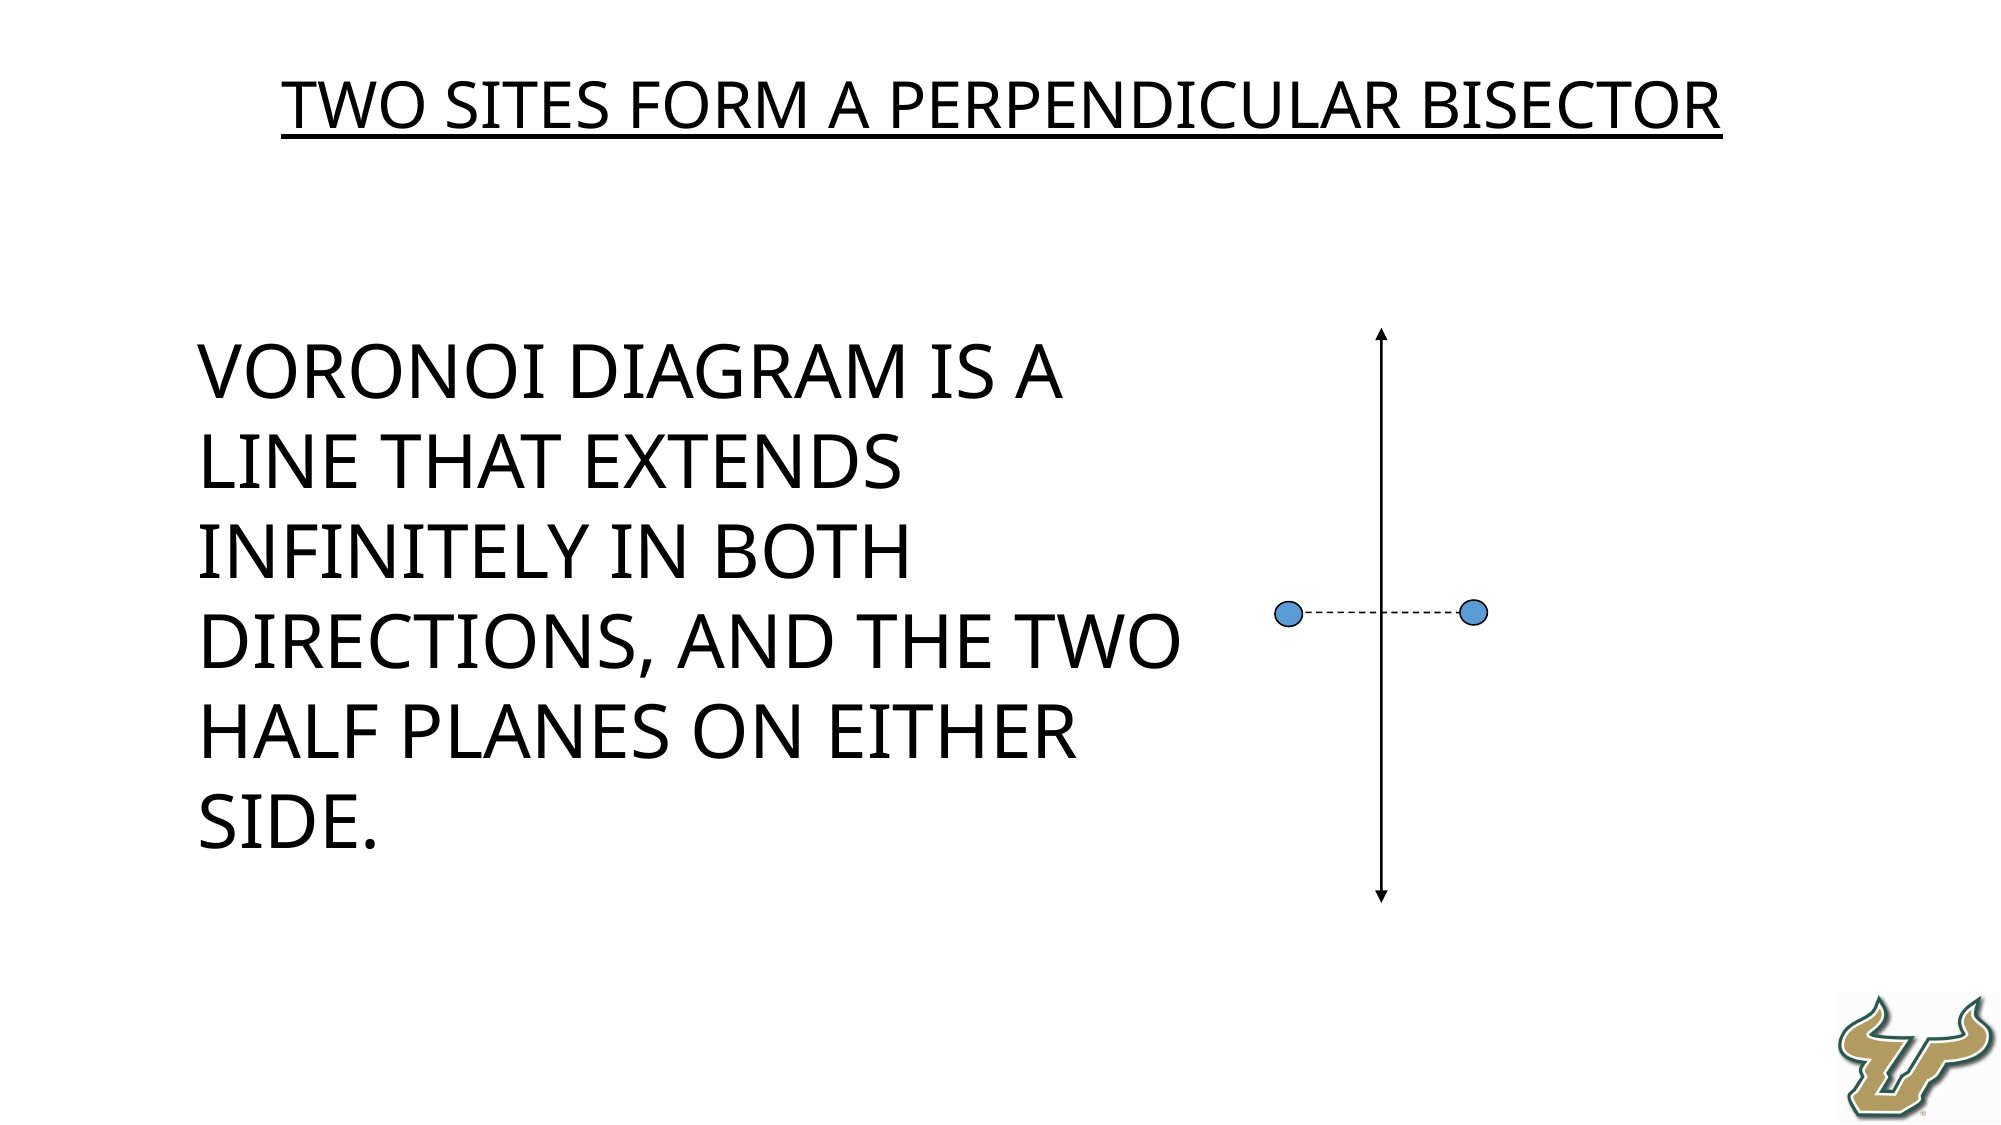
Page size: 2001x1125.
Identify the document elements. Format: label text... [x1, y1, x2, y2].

list Two sites form a perpendicular bisector [261, 43, 1739, 172]
picture [1835, 992, 2000, 1124]
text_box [1274, 327, 1488, 903]
list Voronoi Diagram is a line that extends infinitely in both directions, and the two half planes on either side. [107, 197, 1213, 990]
